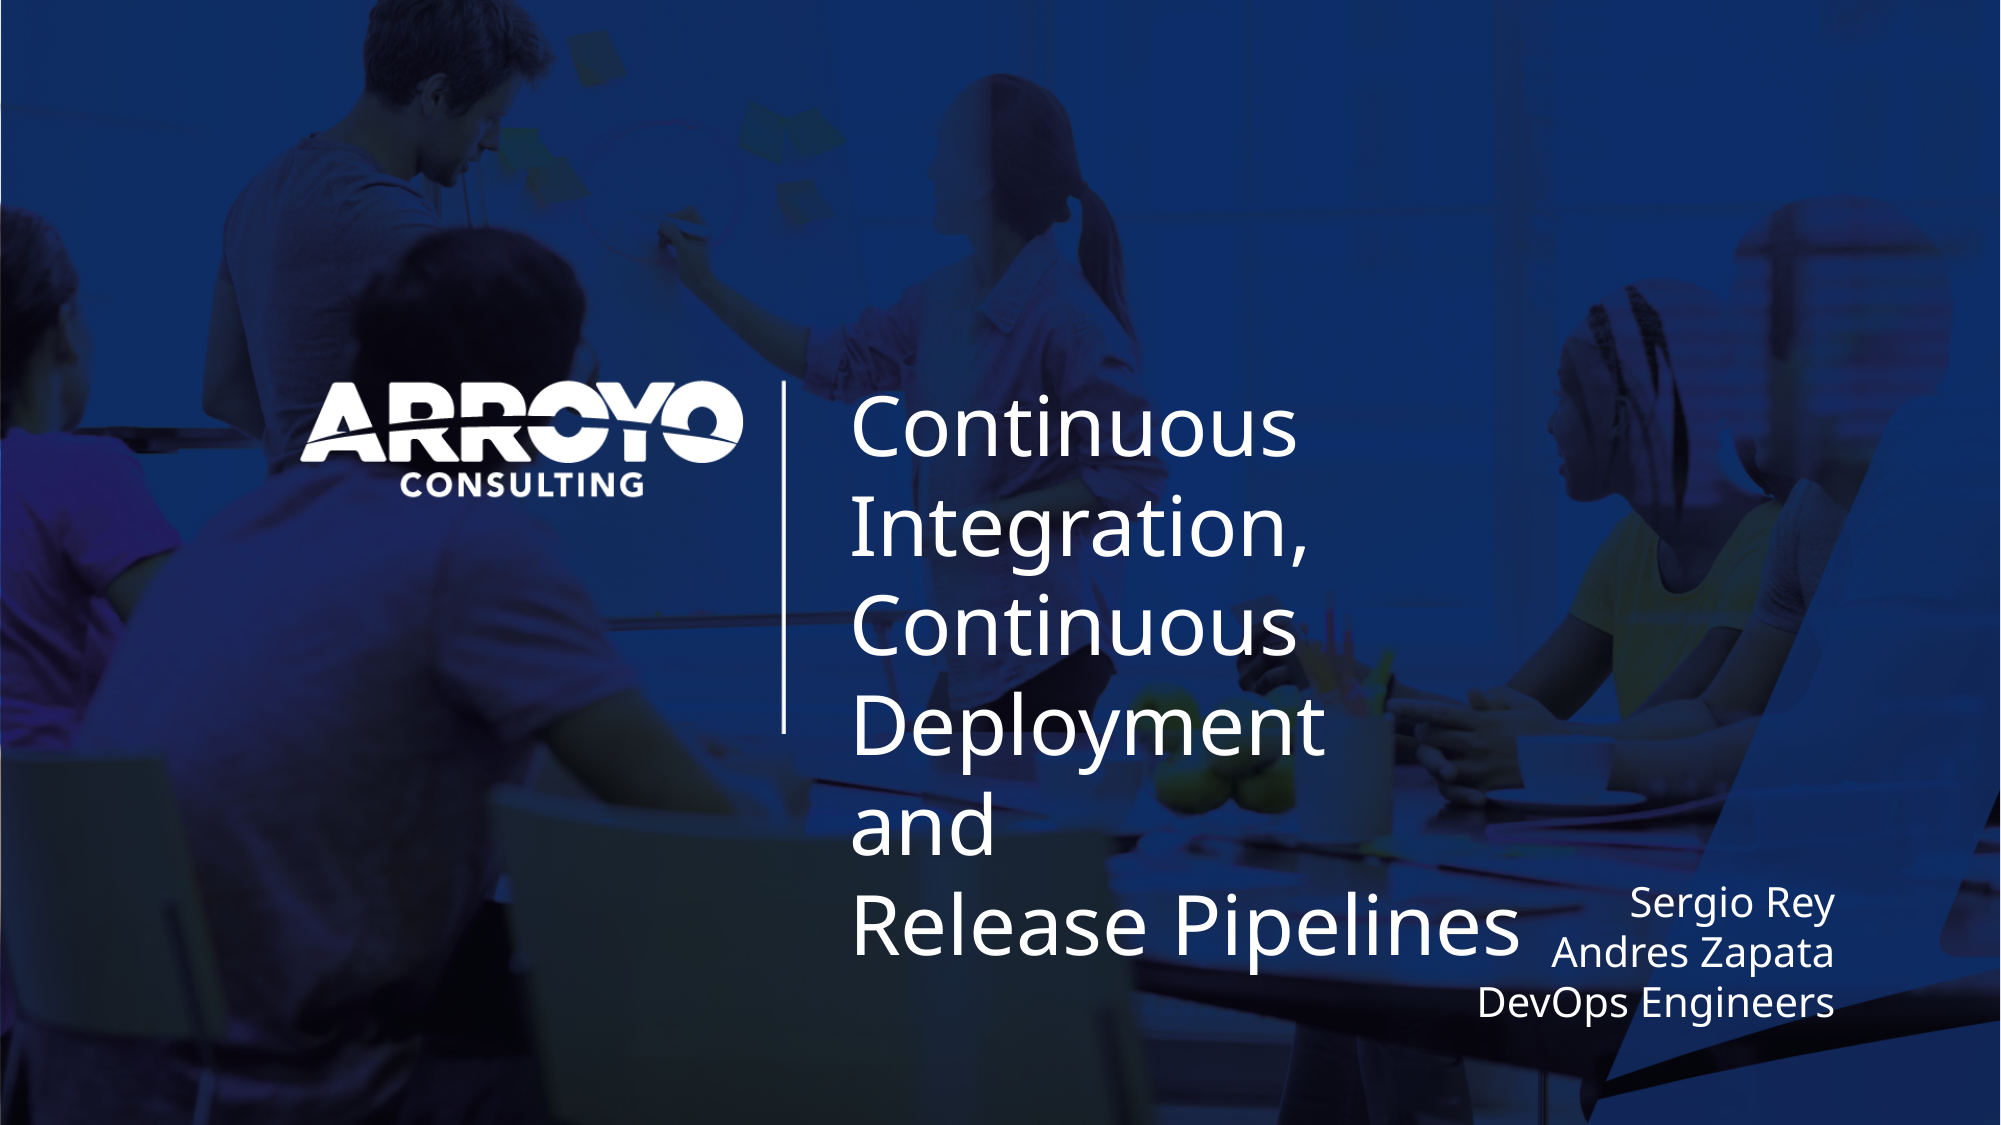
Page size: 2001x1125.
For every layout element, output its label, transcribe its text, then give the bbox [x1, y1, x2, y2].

text_box Sergio Rey Andres Zapata DevOps Engineers [1366, 868, 1851, 1034]
picture [0, 0, 2001, 1125]
text_box Continuous Integration, Continuous Deployment and Release Pipelines [834, 365, 1799, 1030]
